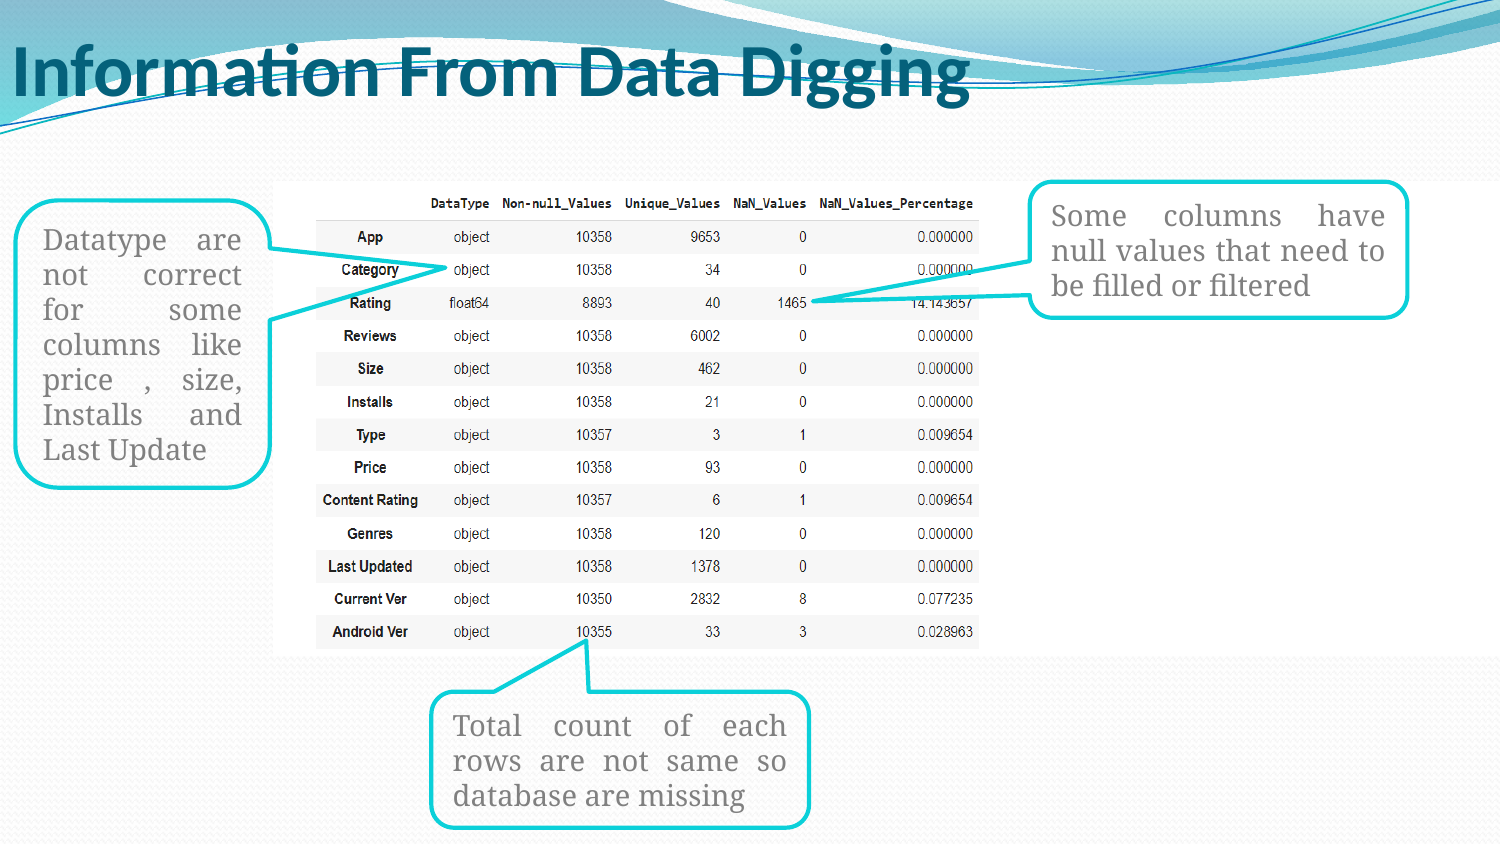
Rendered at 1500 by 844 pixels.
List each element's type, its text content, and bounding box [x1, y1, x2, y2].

title Information From Data Digging [11, 17, 1409, 112]
text_box Total count of each rows are not same so database are missing [429, 670, 812, 830]
picture [272, 181, 1500, 656]
text_box Datatype are not correct for some columns like price , size, Installs and Last Update [13, 198, 265, 490]
